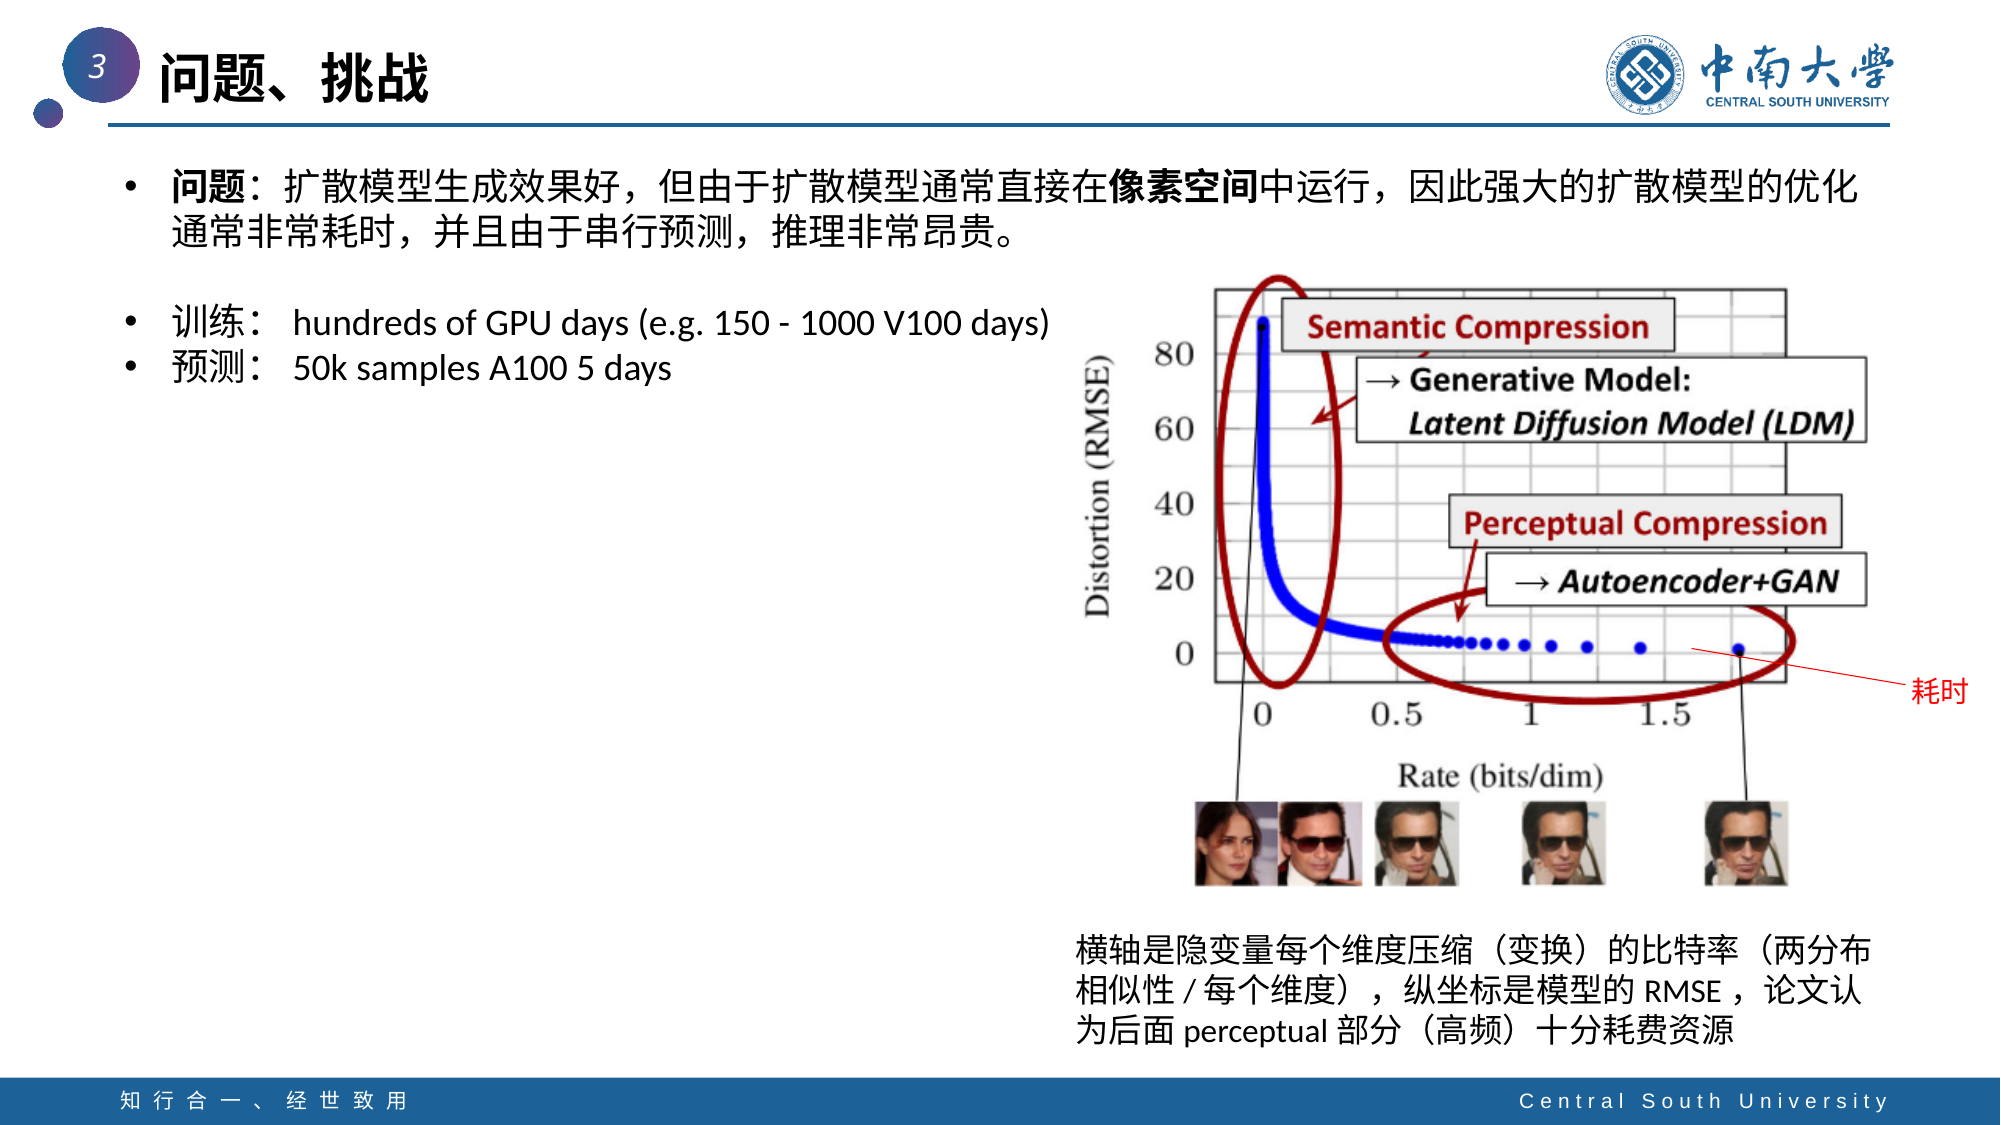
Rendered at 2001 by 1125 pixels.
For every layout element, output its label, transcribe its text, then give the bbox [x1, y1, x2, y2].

picture [1595, 28, 1907, 121]
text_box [33, 26, 153, 128]
text_box 横轴是隐变量每个维度压缩（变换）的比特率（两分布相似性/每个维度），纵坐标是模型的RMSE，论文认为后面perceptual部分（高频）十分耗费资源 [1060, 922, 1891, 1057]
text_box 问题、挑战 [158, 17, 548, 118]
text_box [1691, 648, 1906, 685]
text_box Central South University [1504, 1080, 1902, 1120]
text_box 问题：扩散模型生成效果好，但由于扩散模型通常直接在像素空间中运行，因此强大的扩散模型的优化通常非常耗时，并且由于串行预测，推理非常昂贵。 训练：hundreds of GPU days (e.g. 150 - 1000 V100 days) 预测：50k samples A100 5 days [109, 155, 1891, 396]
text_box [0, 1077, 2000, 1125]
text_box 耗时 [1907, 666, 1993, 716]
picture [1059, 251, 1907, 910]
text_box 知行合一、经世致用 [105, 1080, 423, 1120]
